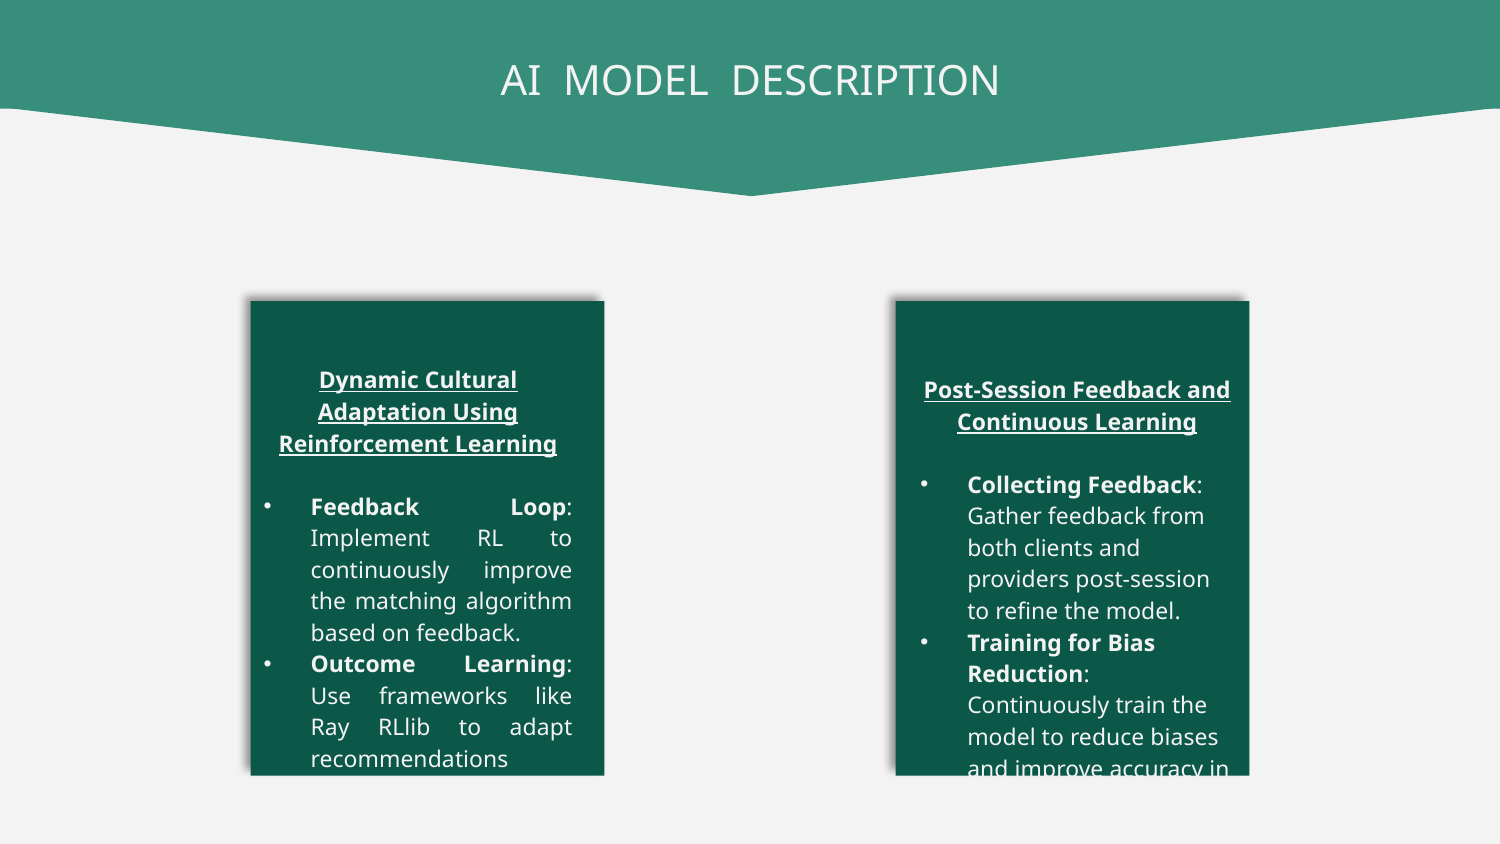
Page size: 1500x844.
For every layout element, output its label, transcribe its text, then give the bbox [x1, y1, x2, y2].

text_box [894, 299, 1251, 778]
title AI MODEL DESCRIPTION [427, 38, 1075, 152]
text_box Post-Session Feedback and Continuous Learning Collecting Feedback: Gather feedback from both clients and providers post-session to refine the model. Training for Bias Reduction: Continuously train the model to reduce biases and improve accuracy in future matches. [877, 356, 1250, 757]
text_box Dynamic Cultural Adaptation Using Reinforcement Learning Feedback Loop: Implement RL to continuously improve the matching algorithm based on feedback. Outcome Learning: Use frameworks like Ray RLlib to adapt recommendations based on session outcomes. [220, 346, 588, 747]
text_box [249, 299, 606, 778]
